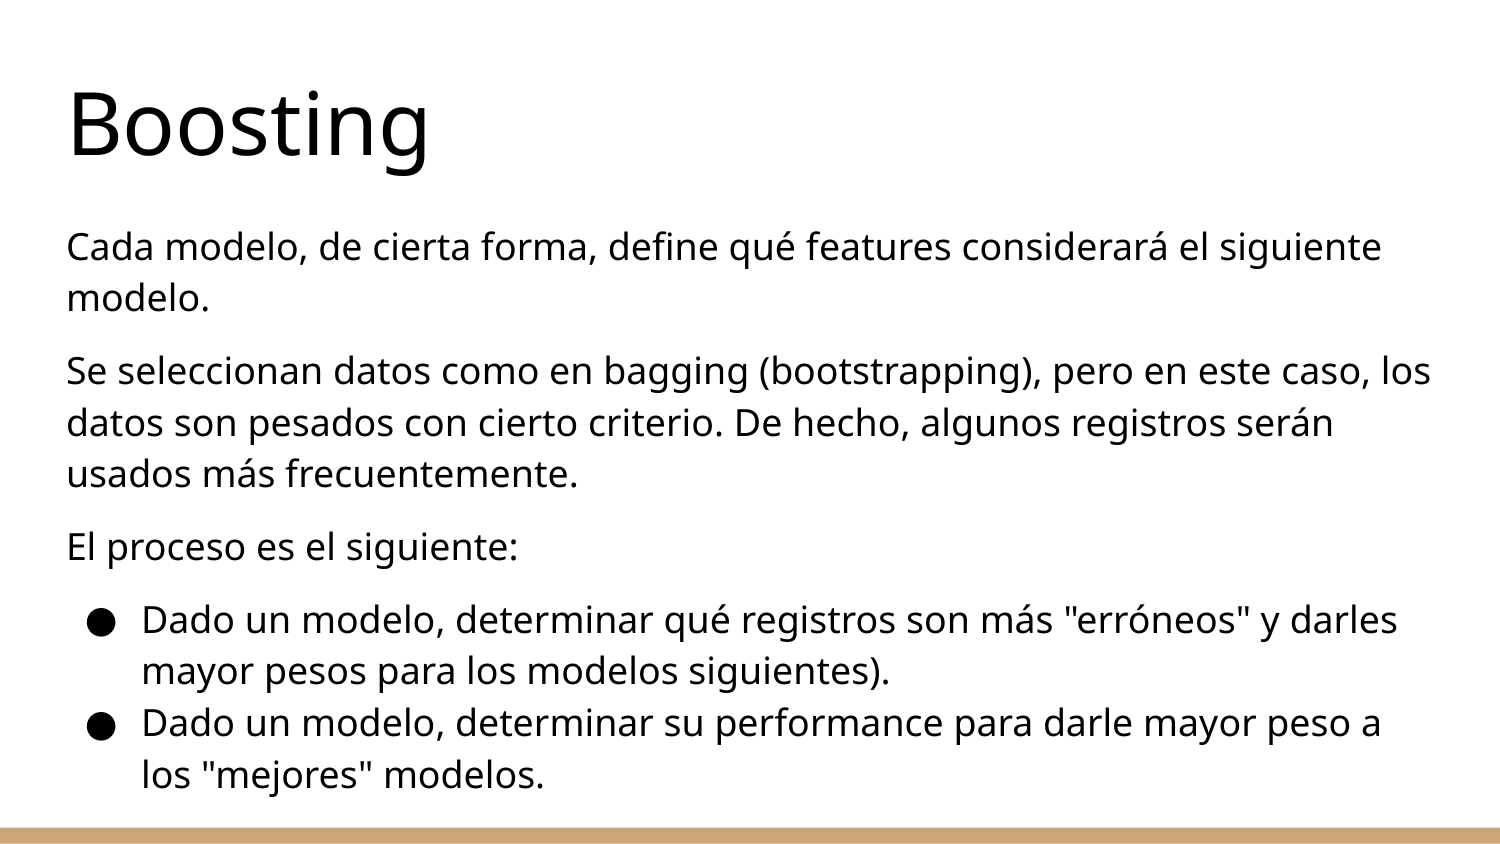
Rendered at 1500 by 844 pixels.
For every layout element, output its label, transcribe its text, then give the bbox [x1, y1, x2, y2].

list Cada modelo, de cierta forma, define qué features considerará el siguiente modelo. Se seleccionan datos como en bagging (bootstrapping), pero en este caso, los datos son pesados con cierto criterio. De hecho, algunos registros serán usados más frecuentemente. El proceso es el siguiente: Dado un modelo, determinar qué registros son más "erróneos" y darles mayor pesos para los modelos siguientes). Dado un modelo, determinar su performance para darle mayor peso a los "mejores" modelos. [51, 200, 1449, 752]
title Boosting [51, 51, 1449, 189]
